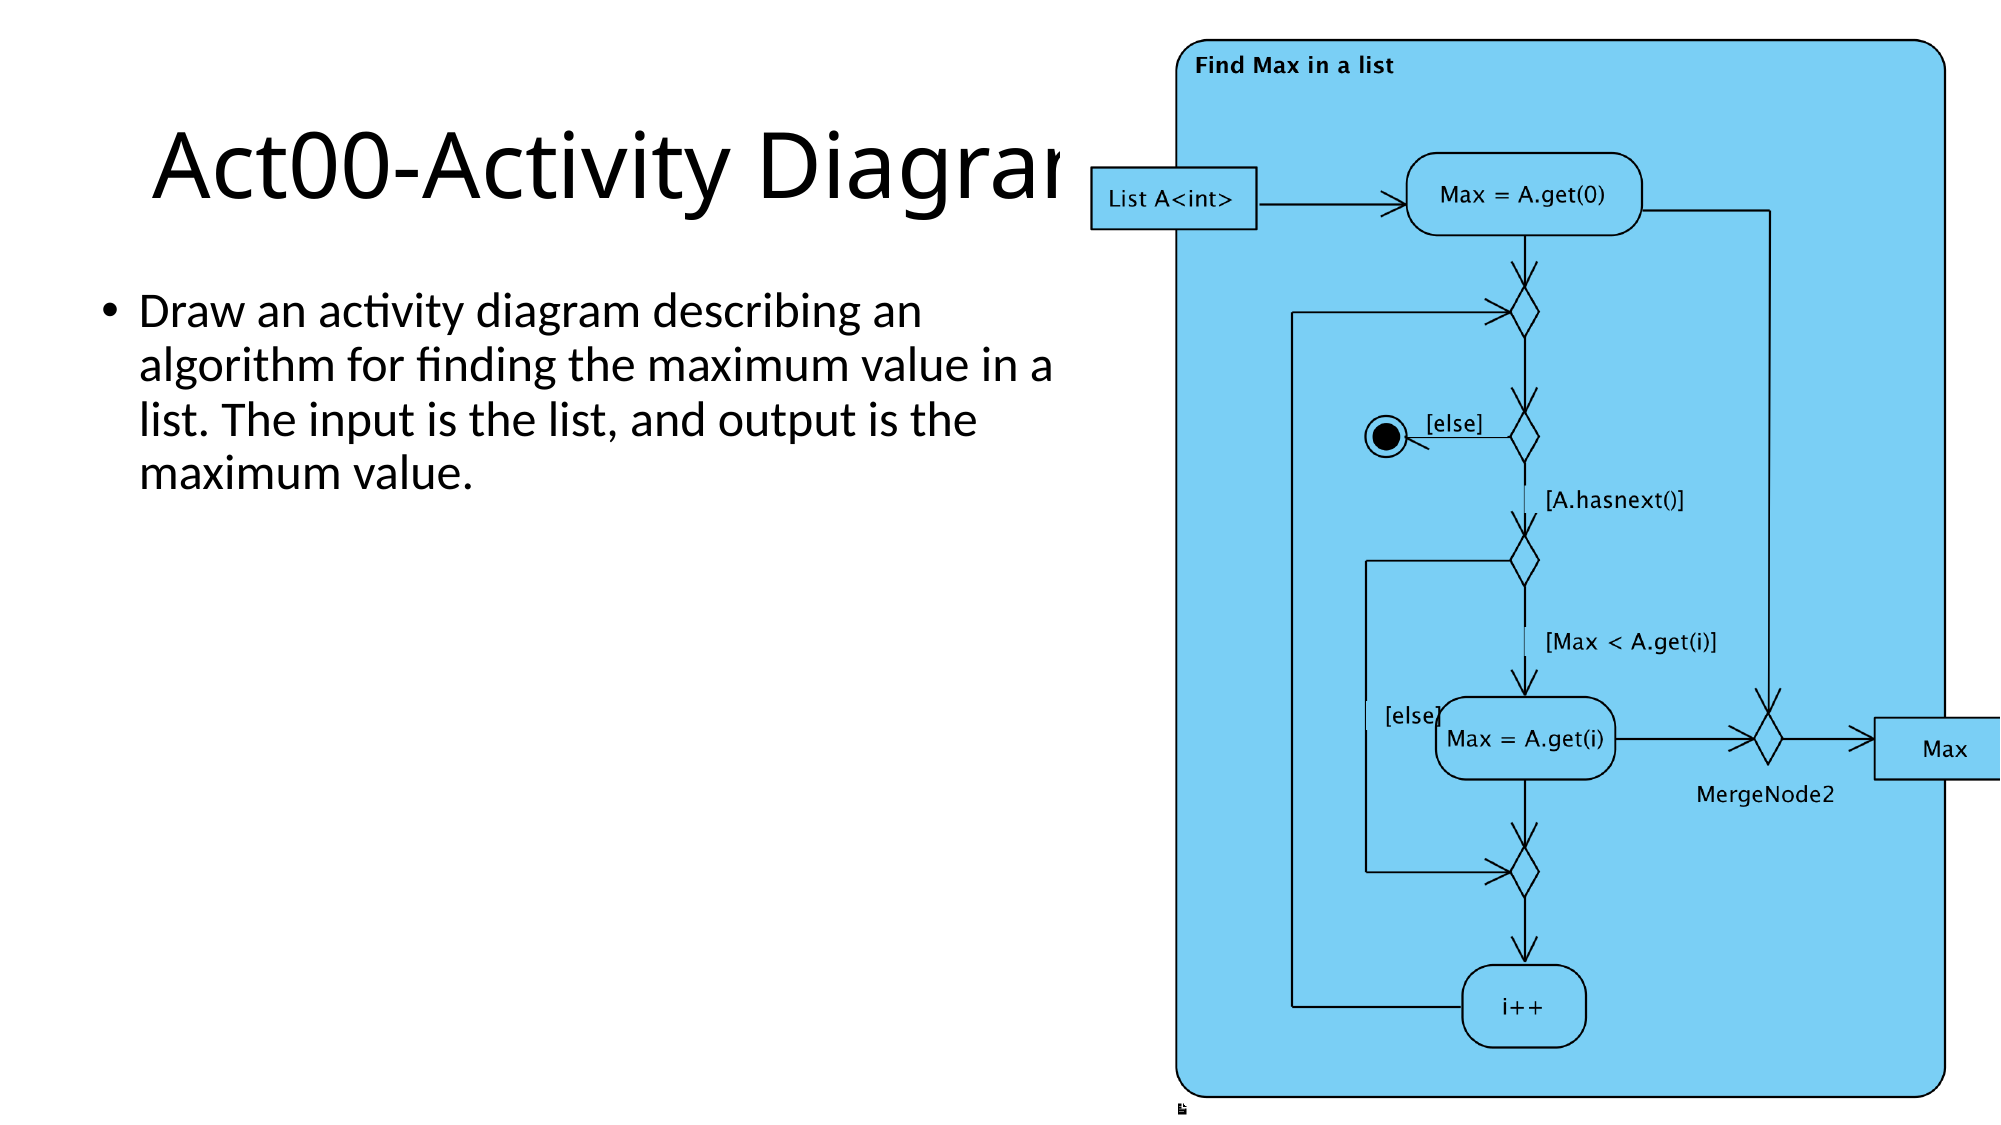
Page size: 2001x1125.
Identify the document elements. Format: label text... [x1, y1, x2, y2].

picture [1060, 0, 2000, 1125]
list Draw an activity diagram describing an algorithm for finding the maximum value in a list. The input is the list, and output is the maximum value. [86, 277, 1060, 992]
title Act00-Activity Diagrams [137, 59, 1060, 277]
